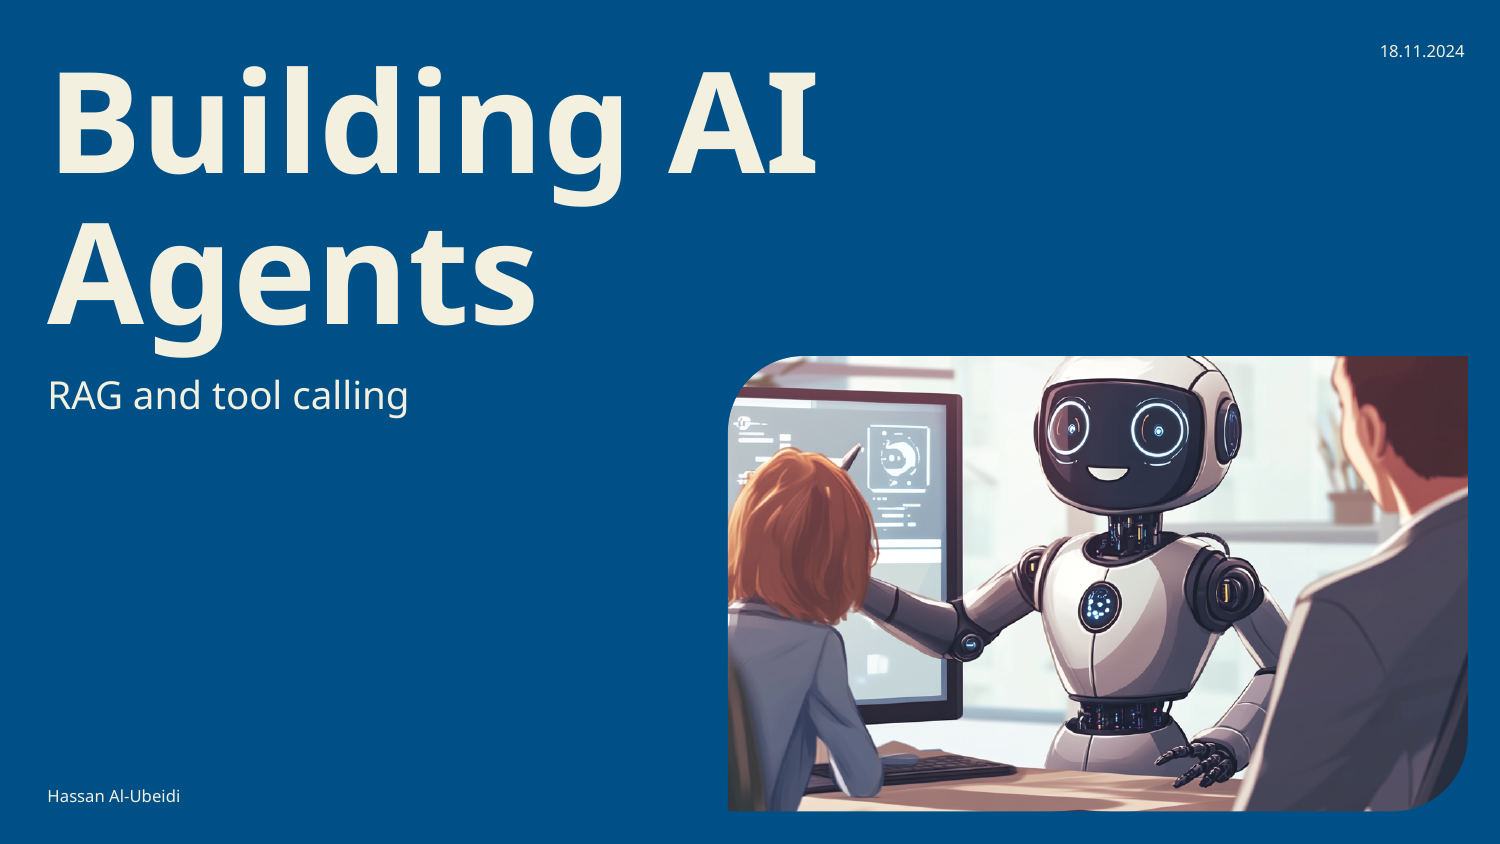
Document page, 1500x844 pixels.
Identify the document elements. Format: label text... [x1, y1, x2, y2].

list 18.11.2024 [1346, 32, 1480, 67]
list Hassan Al-Ubeidi [32, 777, 338, 812]
subtitle RAG and tool calling [32, 356, 687, 448]
picture [727, 355, 1468, 812]
title Building AI Agents [32, 36, 1347, 345]
